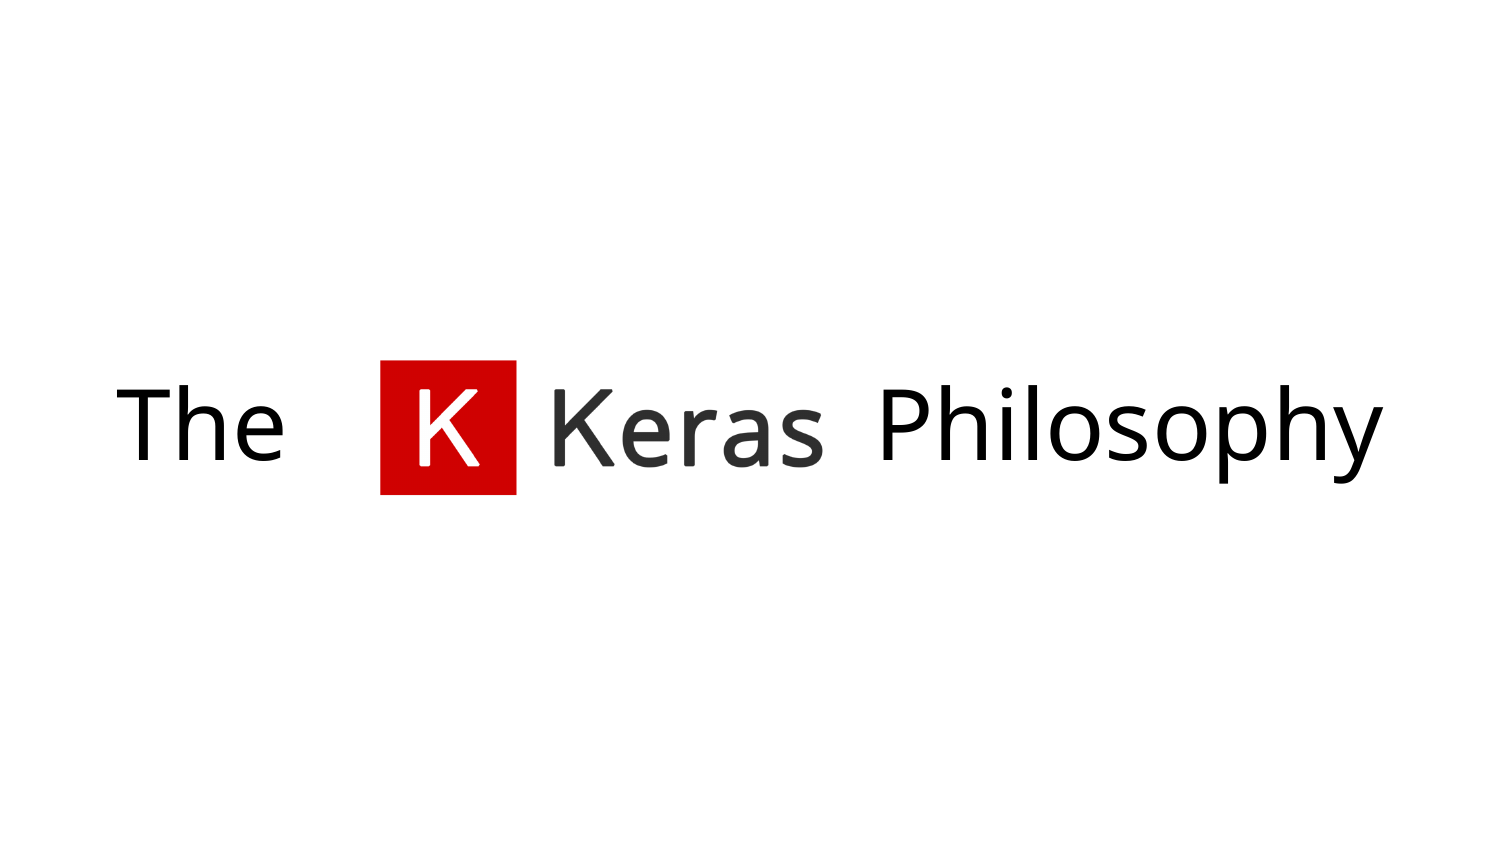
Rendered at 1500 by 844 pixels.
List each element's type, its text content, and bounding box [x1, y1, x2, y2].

picture [378, 358, 855, 498]
title The Philosophy [25, 339, 1475, 505]
